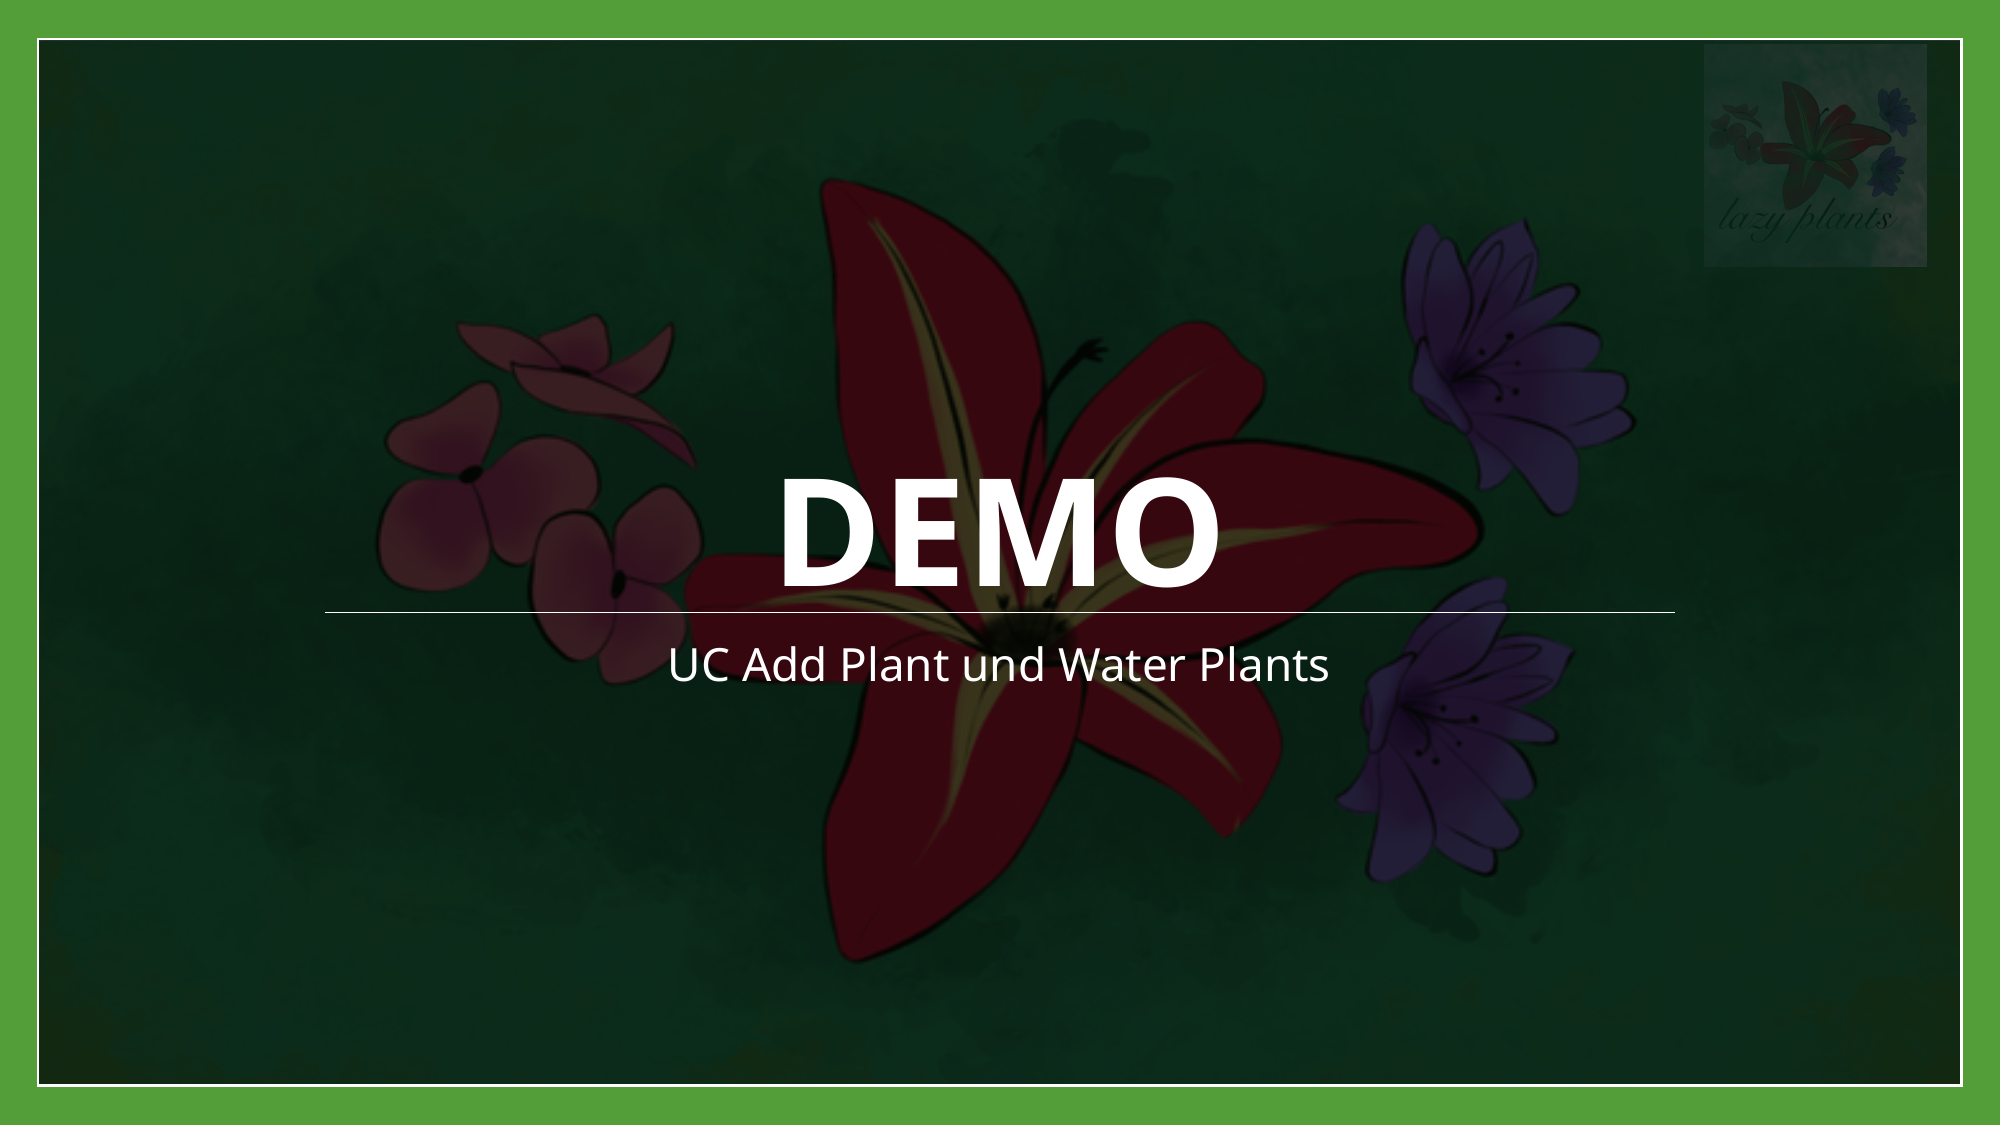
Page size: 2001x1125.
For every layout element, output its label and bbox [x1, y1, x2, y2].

picture [39, 39, 1961, 1086]
